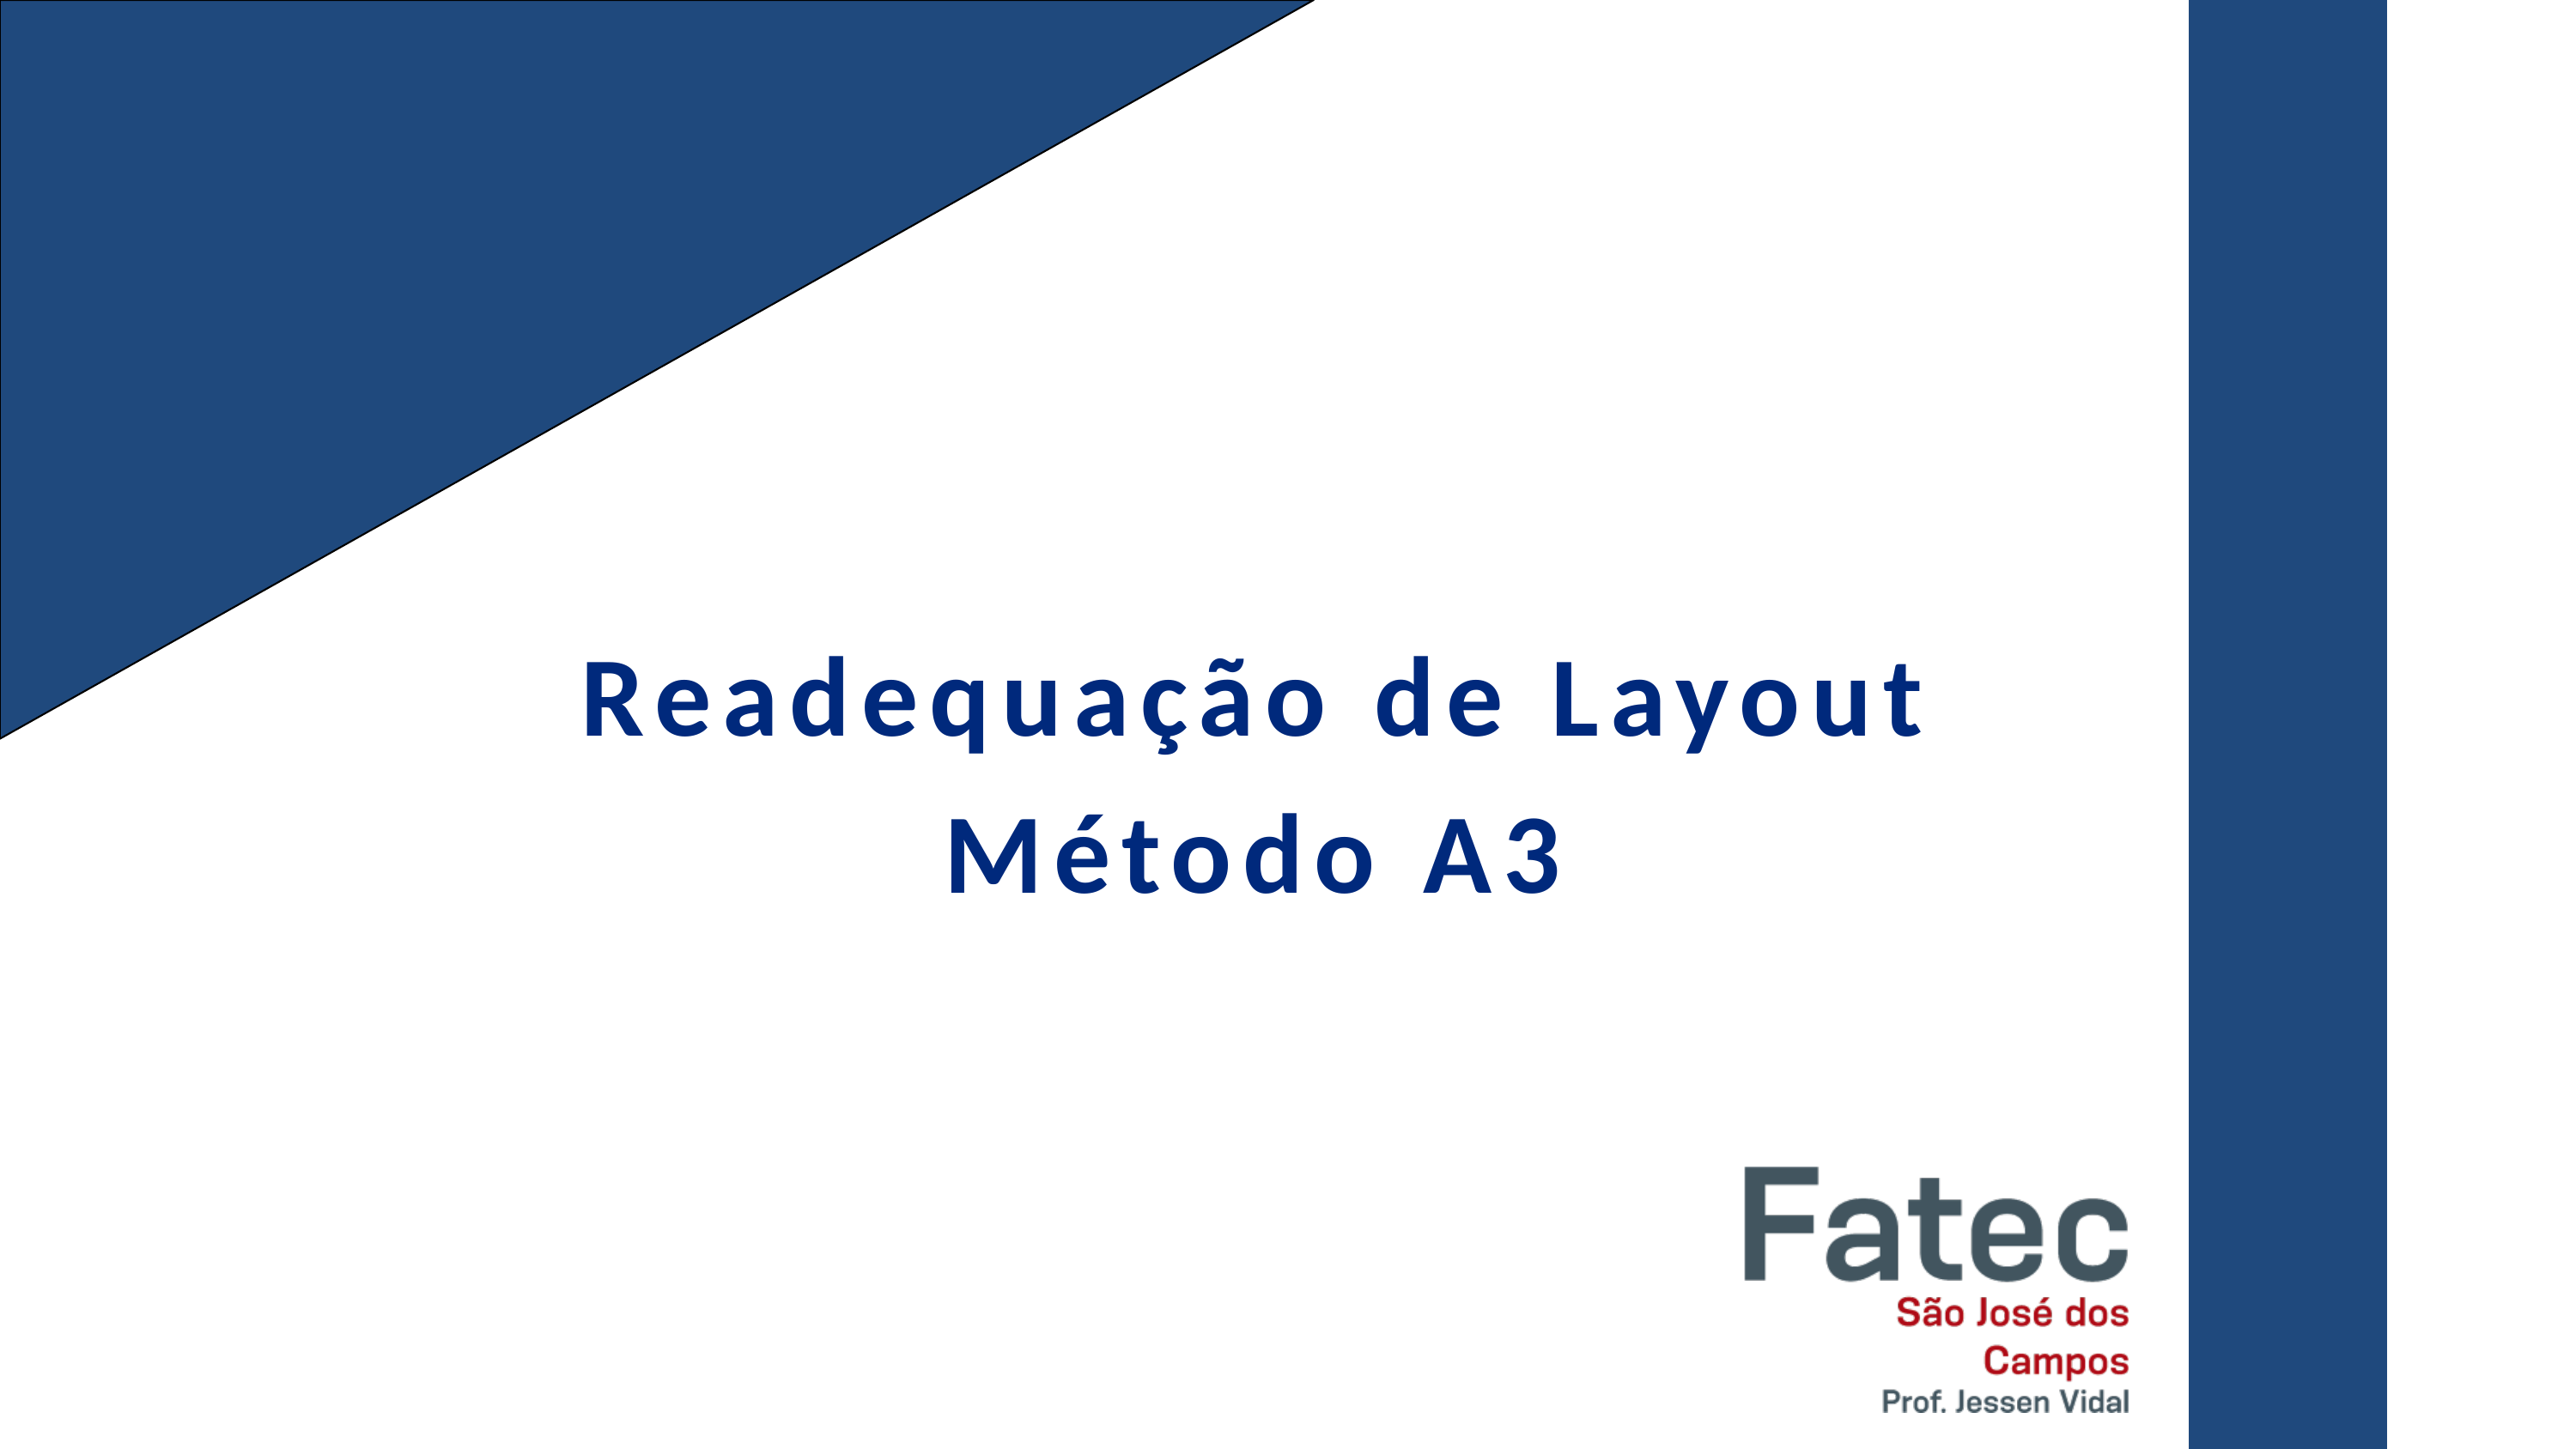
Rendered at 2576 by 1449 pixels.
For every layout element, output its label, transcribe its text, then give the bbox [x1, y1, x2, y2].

text_box Readequação de Layout Método A3 [461, 602, 2044, 916]
picture [1680, 1166, 2194, 1413]
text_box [0, 0, 1315, 739]
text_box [2189, 0, 2387, 1449]
